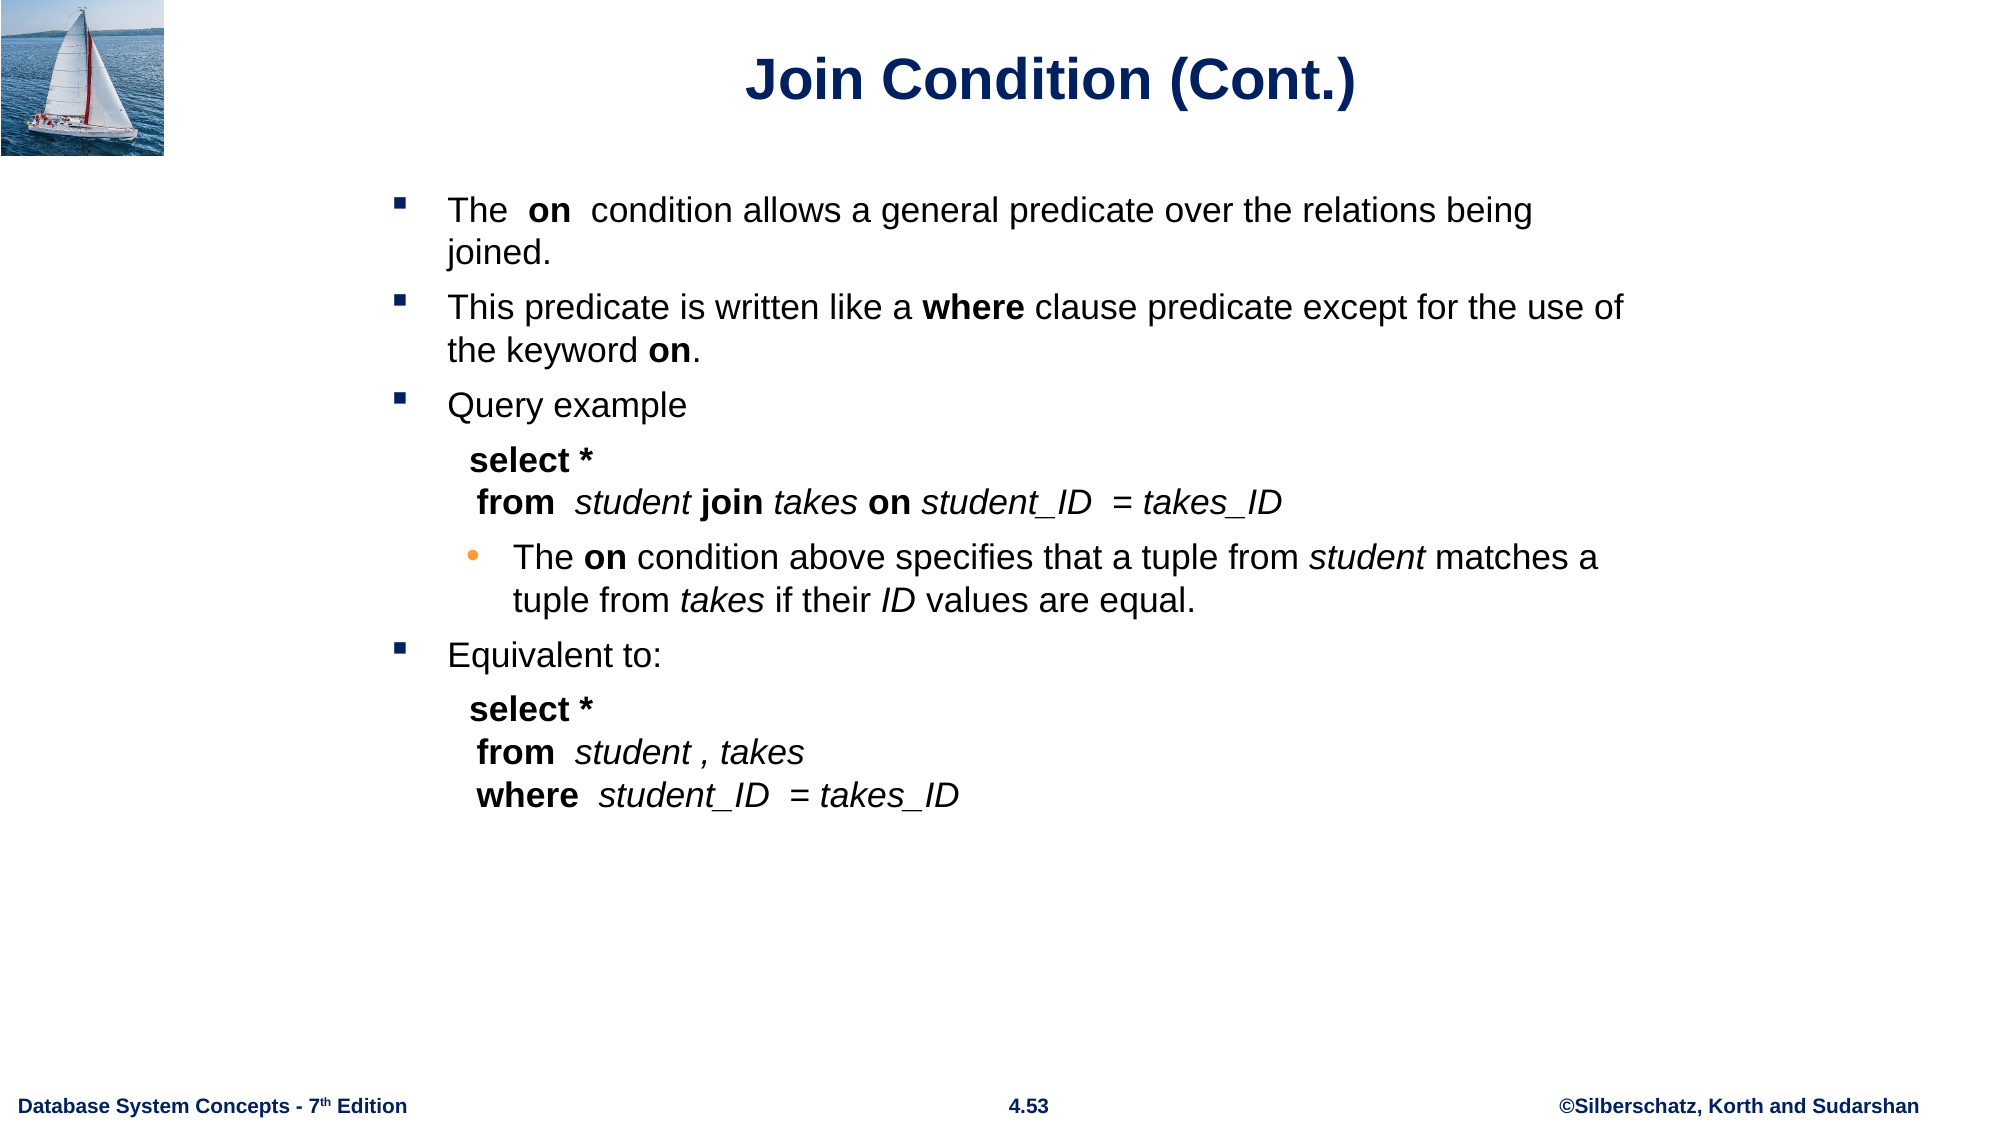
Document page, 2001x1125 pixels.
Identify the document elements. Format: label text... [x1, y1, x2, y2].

picture [1, 0, 164, 156]
title Join Condition (Cont.) [167, 18, 1935, 120]
list The on condition allows a general predicate over the relations being joined. This predicate is written like a where clause predicate except for the use of the keyword on. Query example select * from student join takes on student_ID = takes_ID The on condition above specifies that a tuple from student matches a tuple from takes if their ID values are equal. Equivalent to: select * from student , takes where student_ID = takes_ID [376, 179, 1640, 948]
